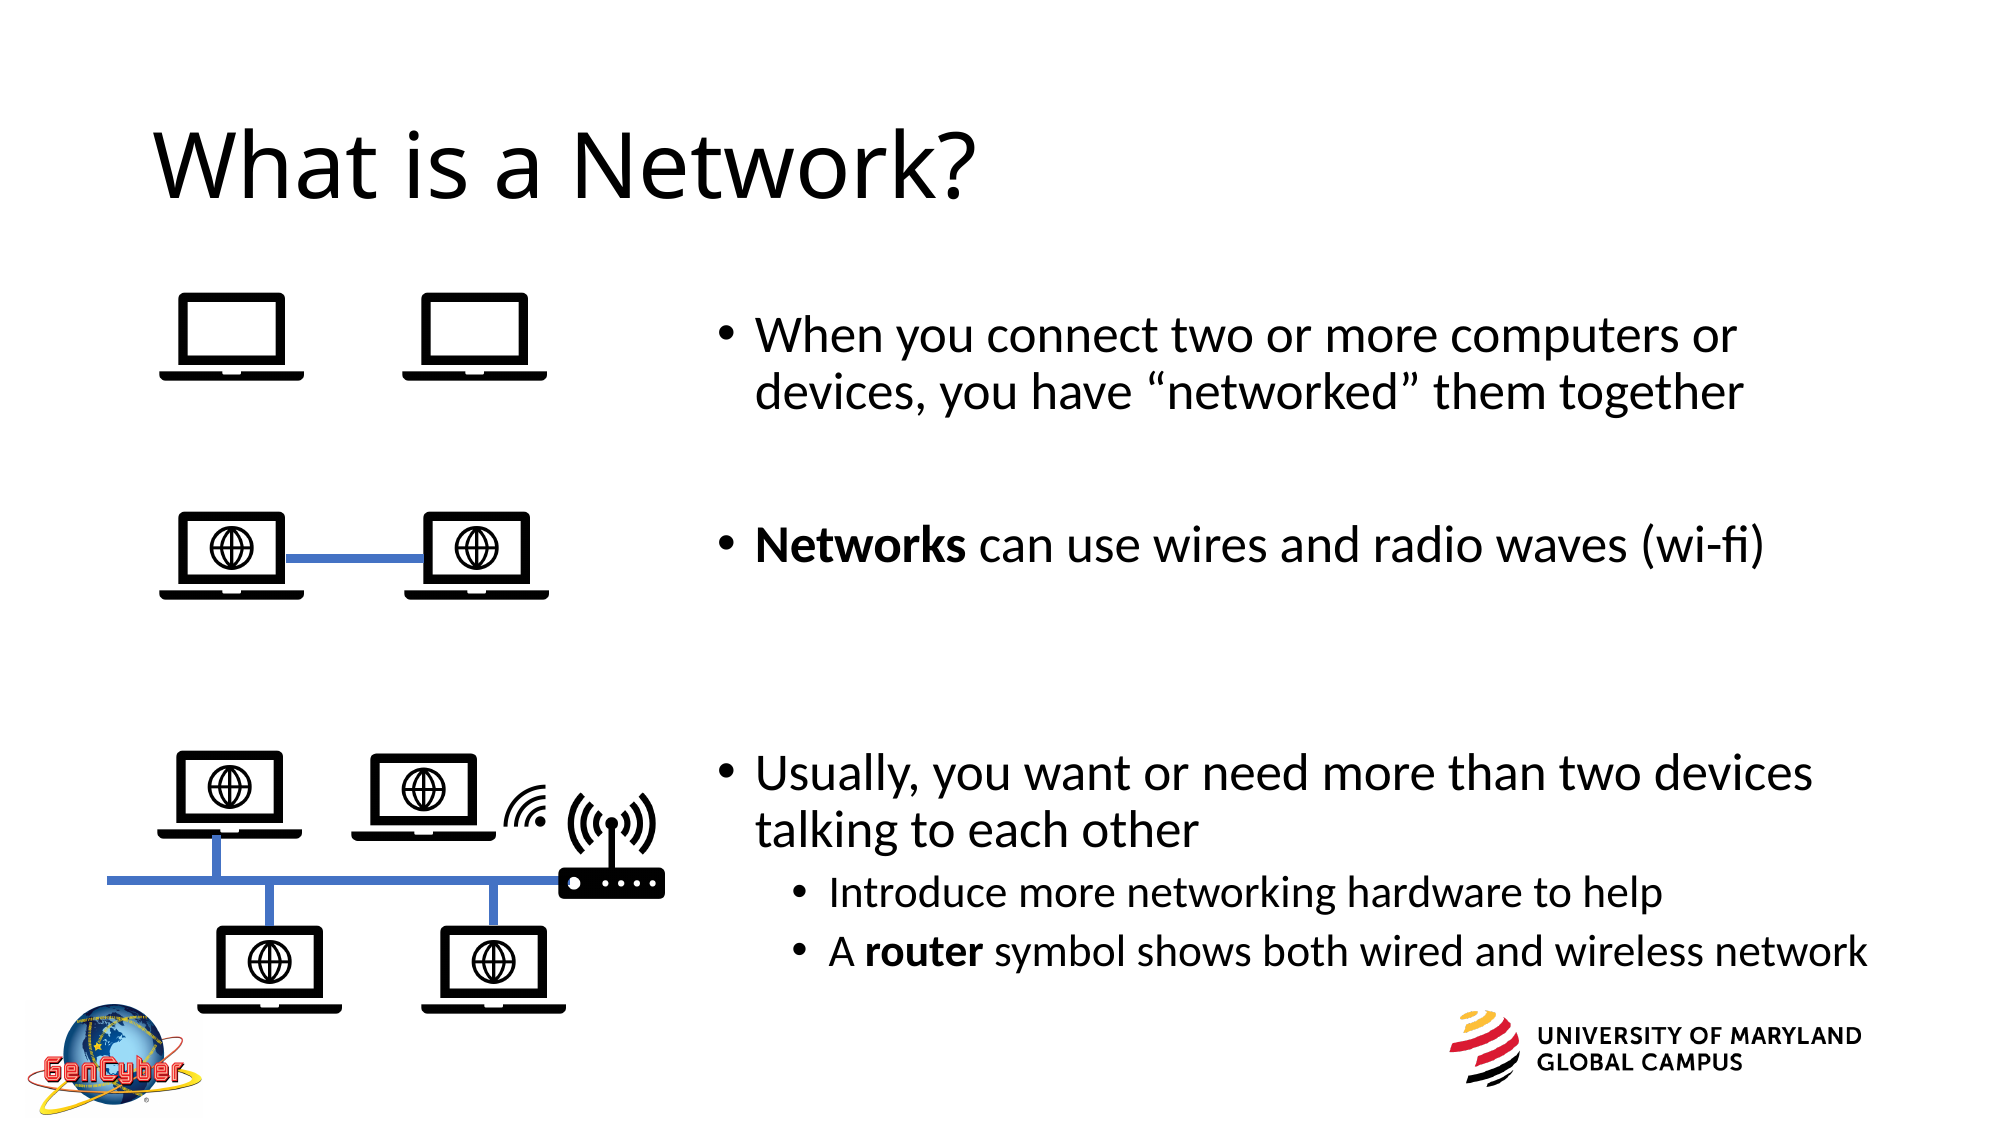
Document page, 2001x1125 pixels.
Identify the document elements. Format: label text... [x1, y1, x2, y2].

picture [156, 480, 307, 631]
picture [154, 719, 305, 870]
title What is a Network? [137, 59, 1863, 278]
text_box When you connect two or more computers or devices, you have “networked” them together Networks can use wires and radio waves (wi-fi) Usually, you want or need more than two devices talking to each other Introduce more networking hardware to help A router symbol shows both wired and wireless network [702, 299, 1894, 1014]
picture [399, 261, 550, 412]
picture [25, 894, 345, 1118]
picture [156, 261, 307, 412]
picture [401, 480, 552, 631]
picture [1447, 1014, 1863, 1088]
picture [348, 721, 687, 1045]
